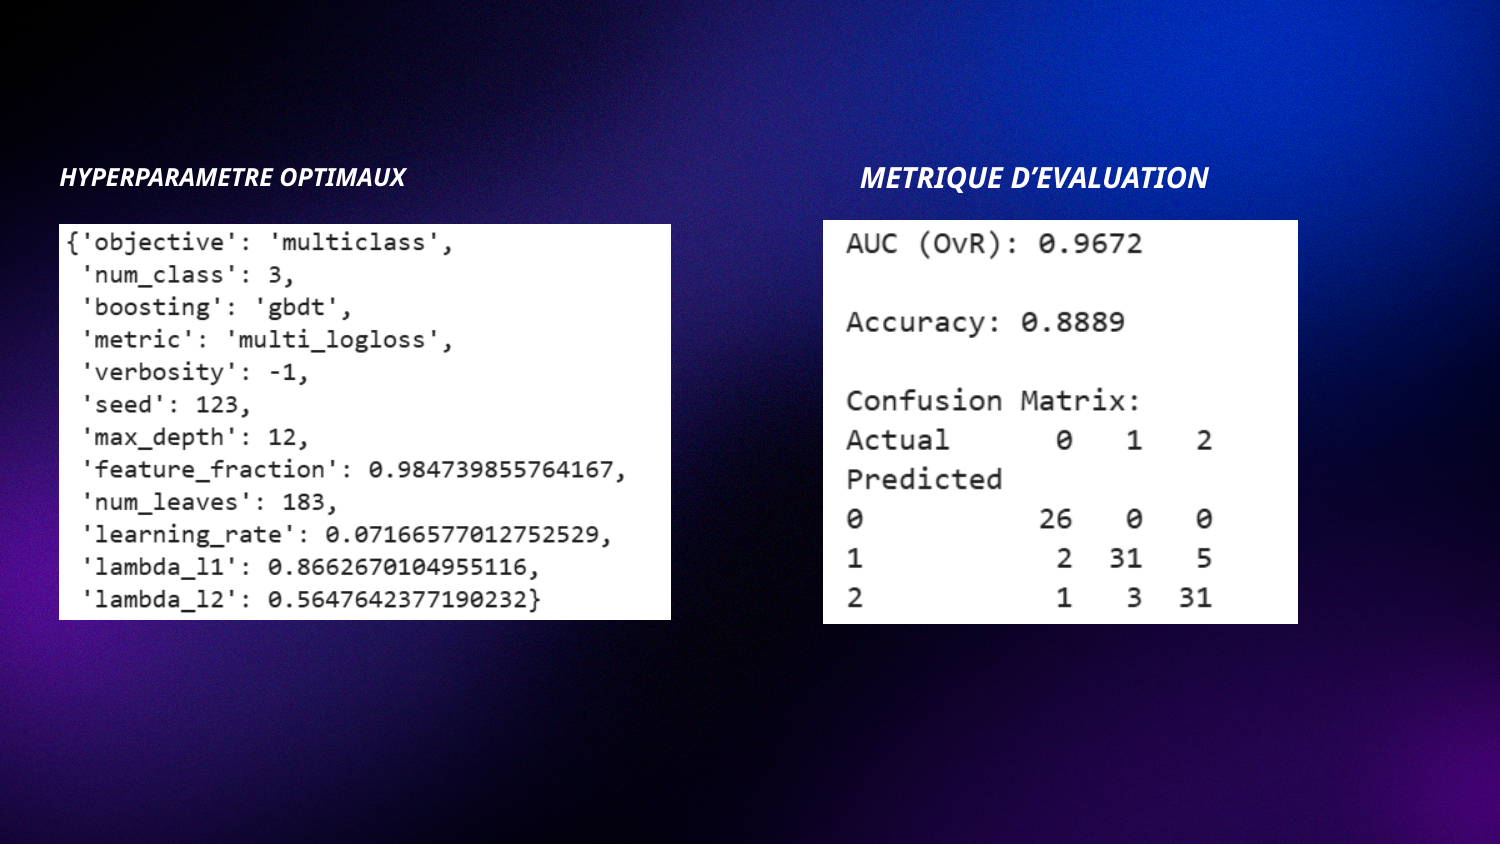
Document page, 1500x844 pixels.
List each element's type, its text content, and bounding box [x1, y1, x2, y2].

picture [0, 0, 1500, 844]
subtitle HYPERPARAMETRE OPTIMAUX [59, 120, 646, 192]
text_box METRIQUE D’EVALUATION [844, 143, 1277, 192]
